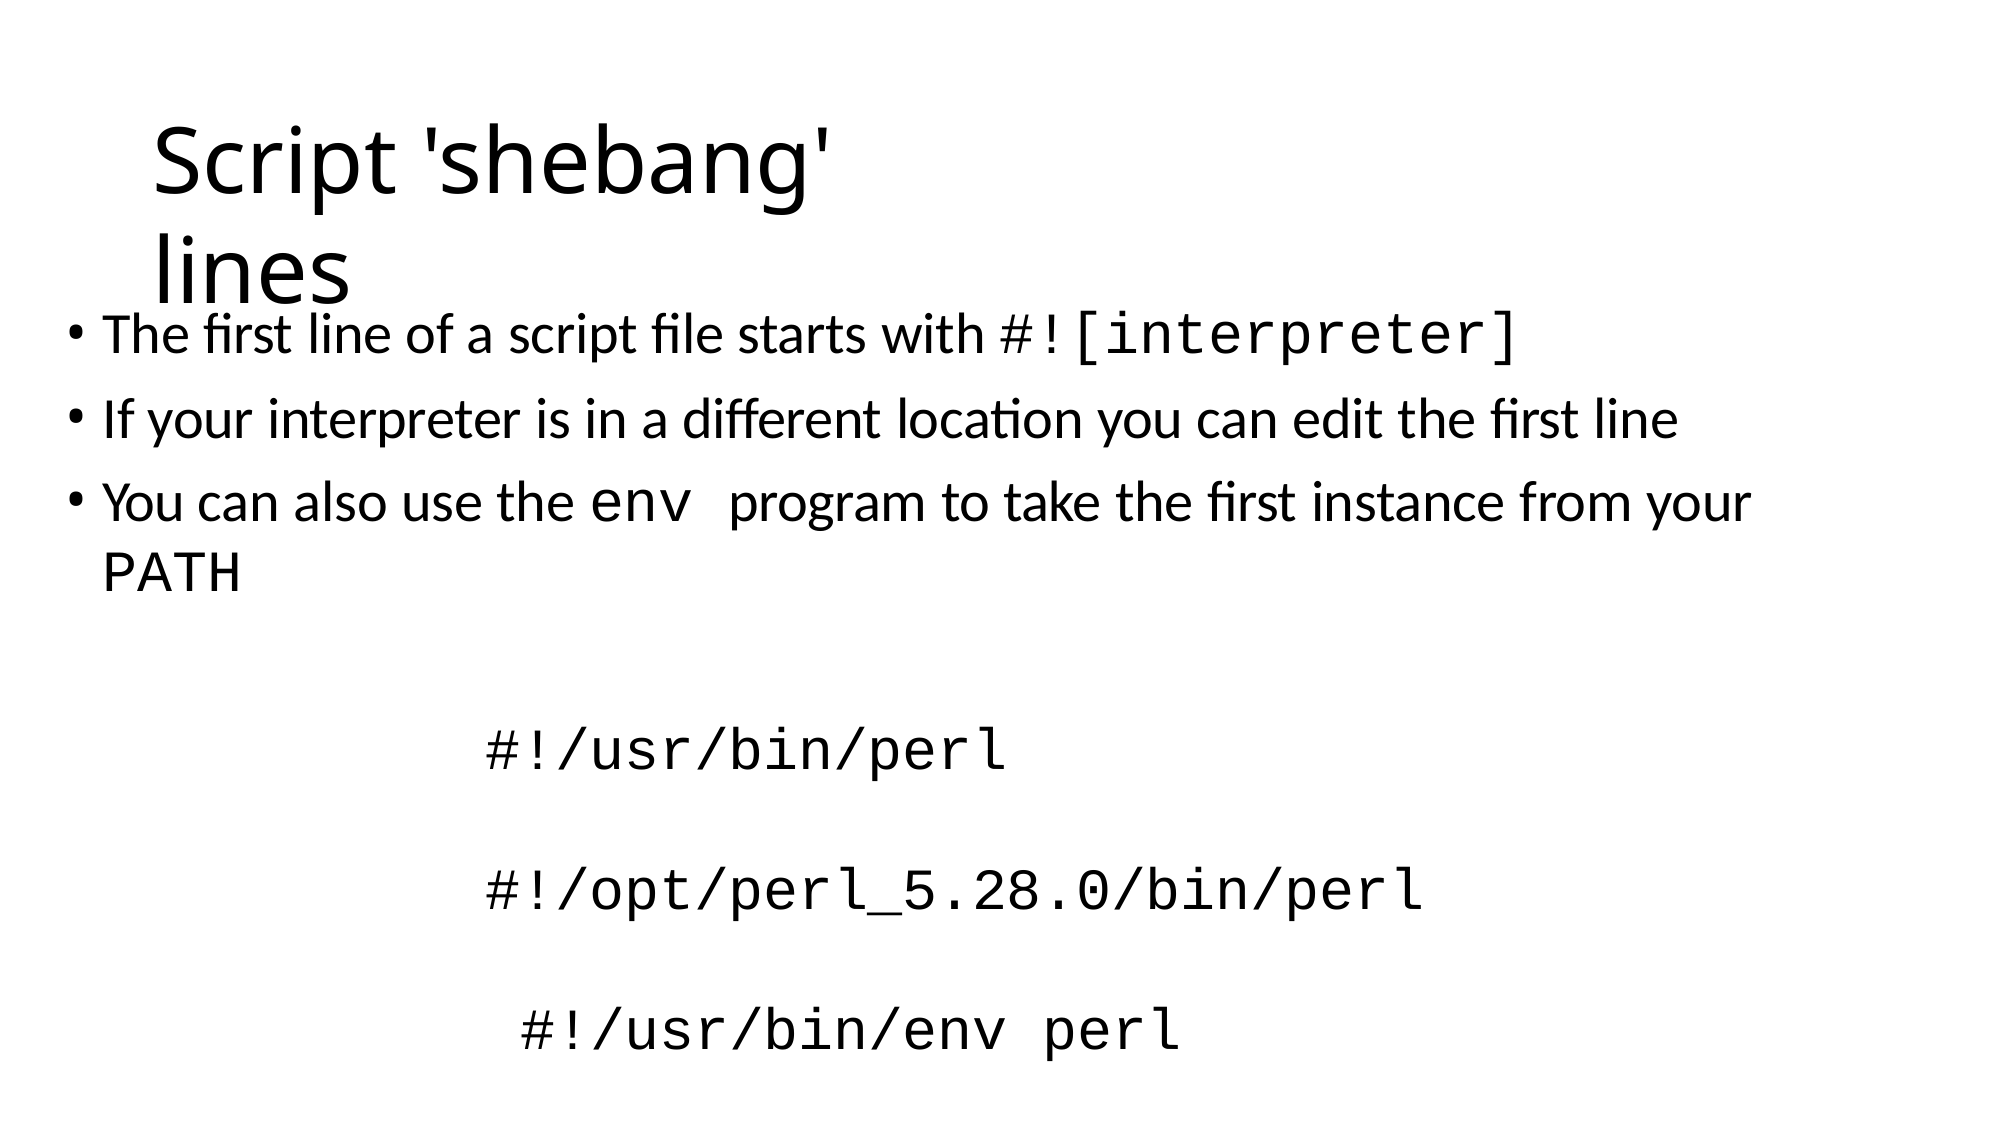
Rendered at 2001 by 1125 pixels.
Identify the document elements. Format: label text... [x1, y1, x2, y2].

title Script 'shebang' lines [150, 100, 926, 278]
text_box The first line of a script file starts with #![interpreter] If your interpreter is in a different location you can edit the first line You can also use the env program to take the first instance from your PATH #!/usr/bin/perl #!/opt/perl_5.28.0/bin/perl #!/usr/bin/env perl [62, 278, 1903, 1062]
